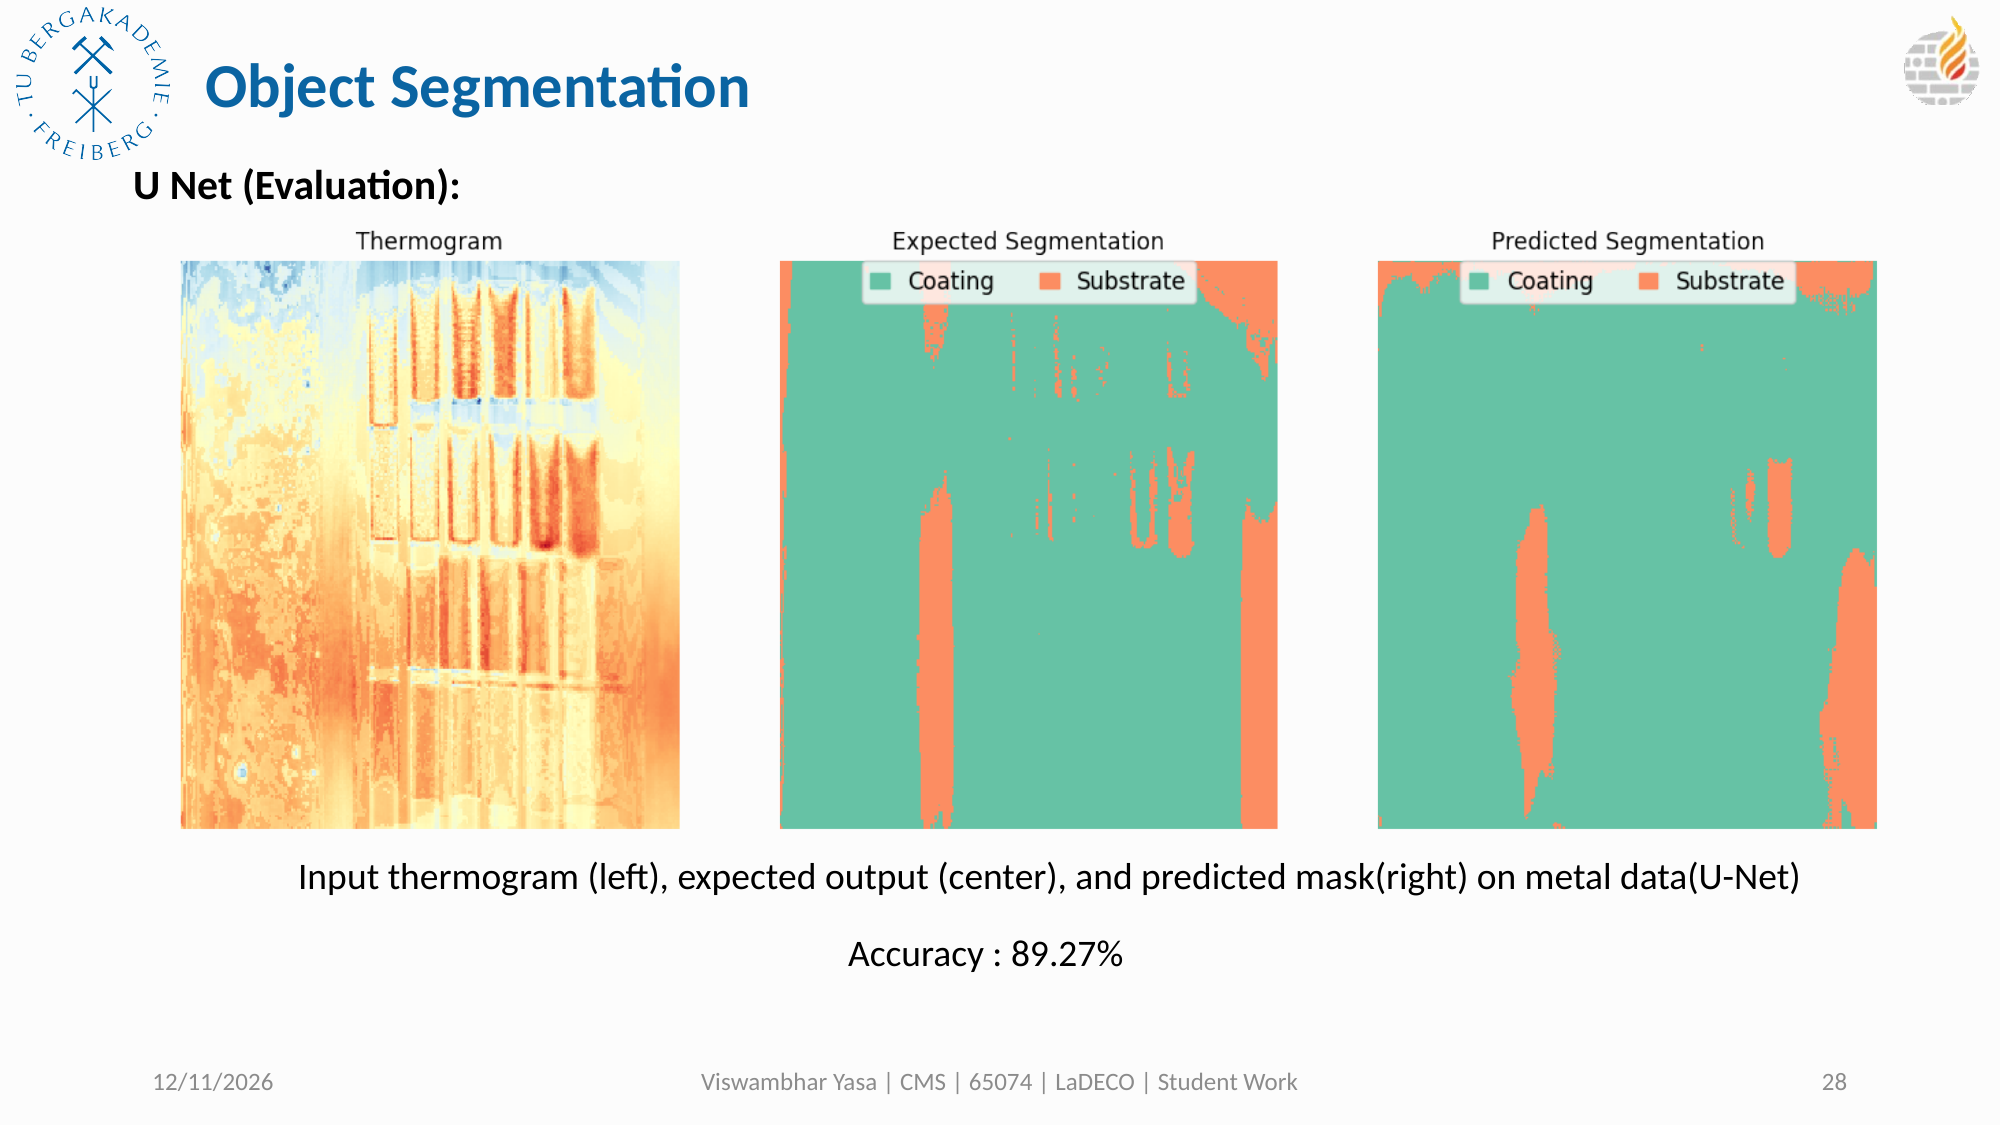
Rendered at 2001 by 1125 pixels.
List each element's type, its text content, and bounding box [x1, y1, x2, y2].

picture [16, 7, 170, 160]
picture [167, 217, 1891, 843]
footer Viswambhar Yasa | CMS | 65074 | LaDECO | Student Work [662, 1051, 1338, 1111]
slide_number 28 [1412, 1051, 1863, 1111]
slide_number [137, 1051, 588, 1111]
text_box Accuracy : 89.27% [833, 921, 1167, 981]
text_box U Net (Evaluation): [118, 150, 835, 216]
text_box Input thermogram (left), expected output (center), and predicted mask(right) on metal data(U-Net) [283, 844, 1938, 905]
text_box Object Segmentation [190, 37, 1247, 128]
picture [1900, 14, 1984, 107]
